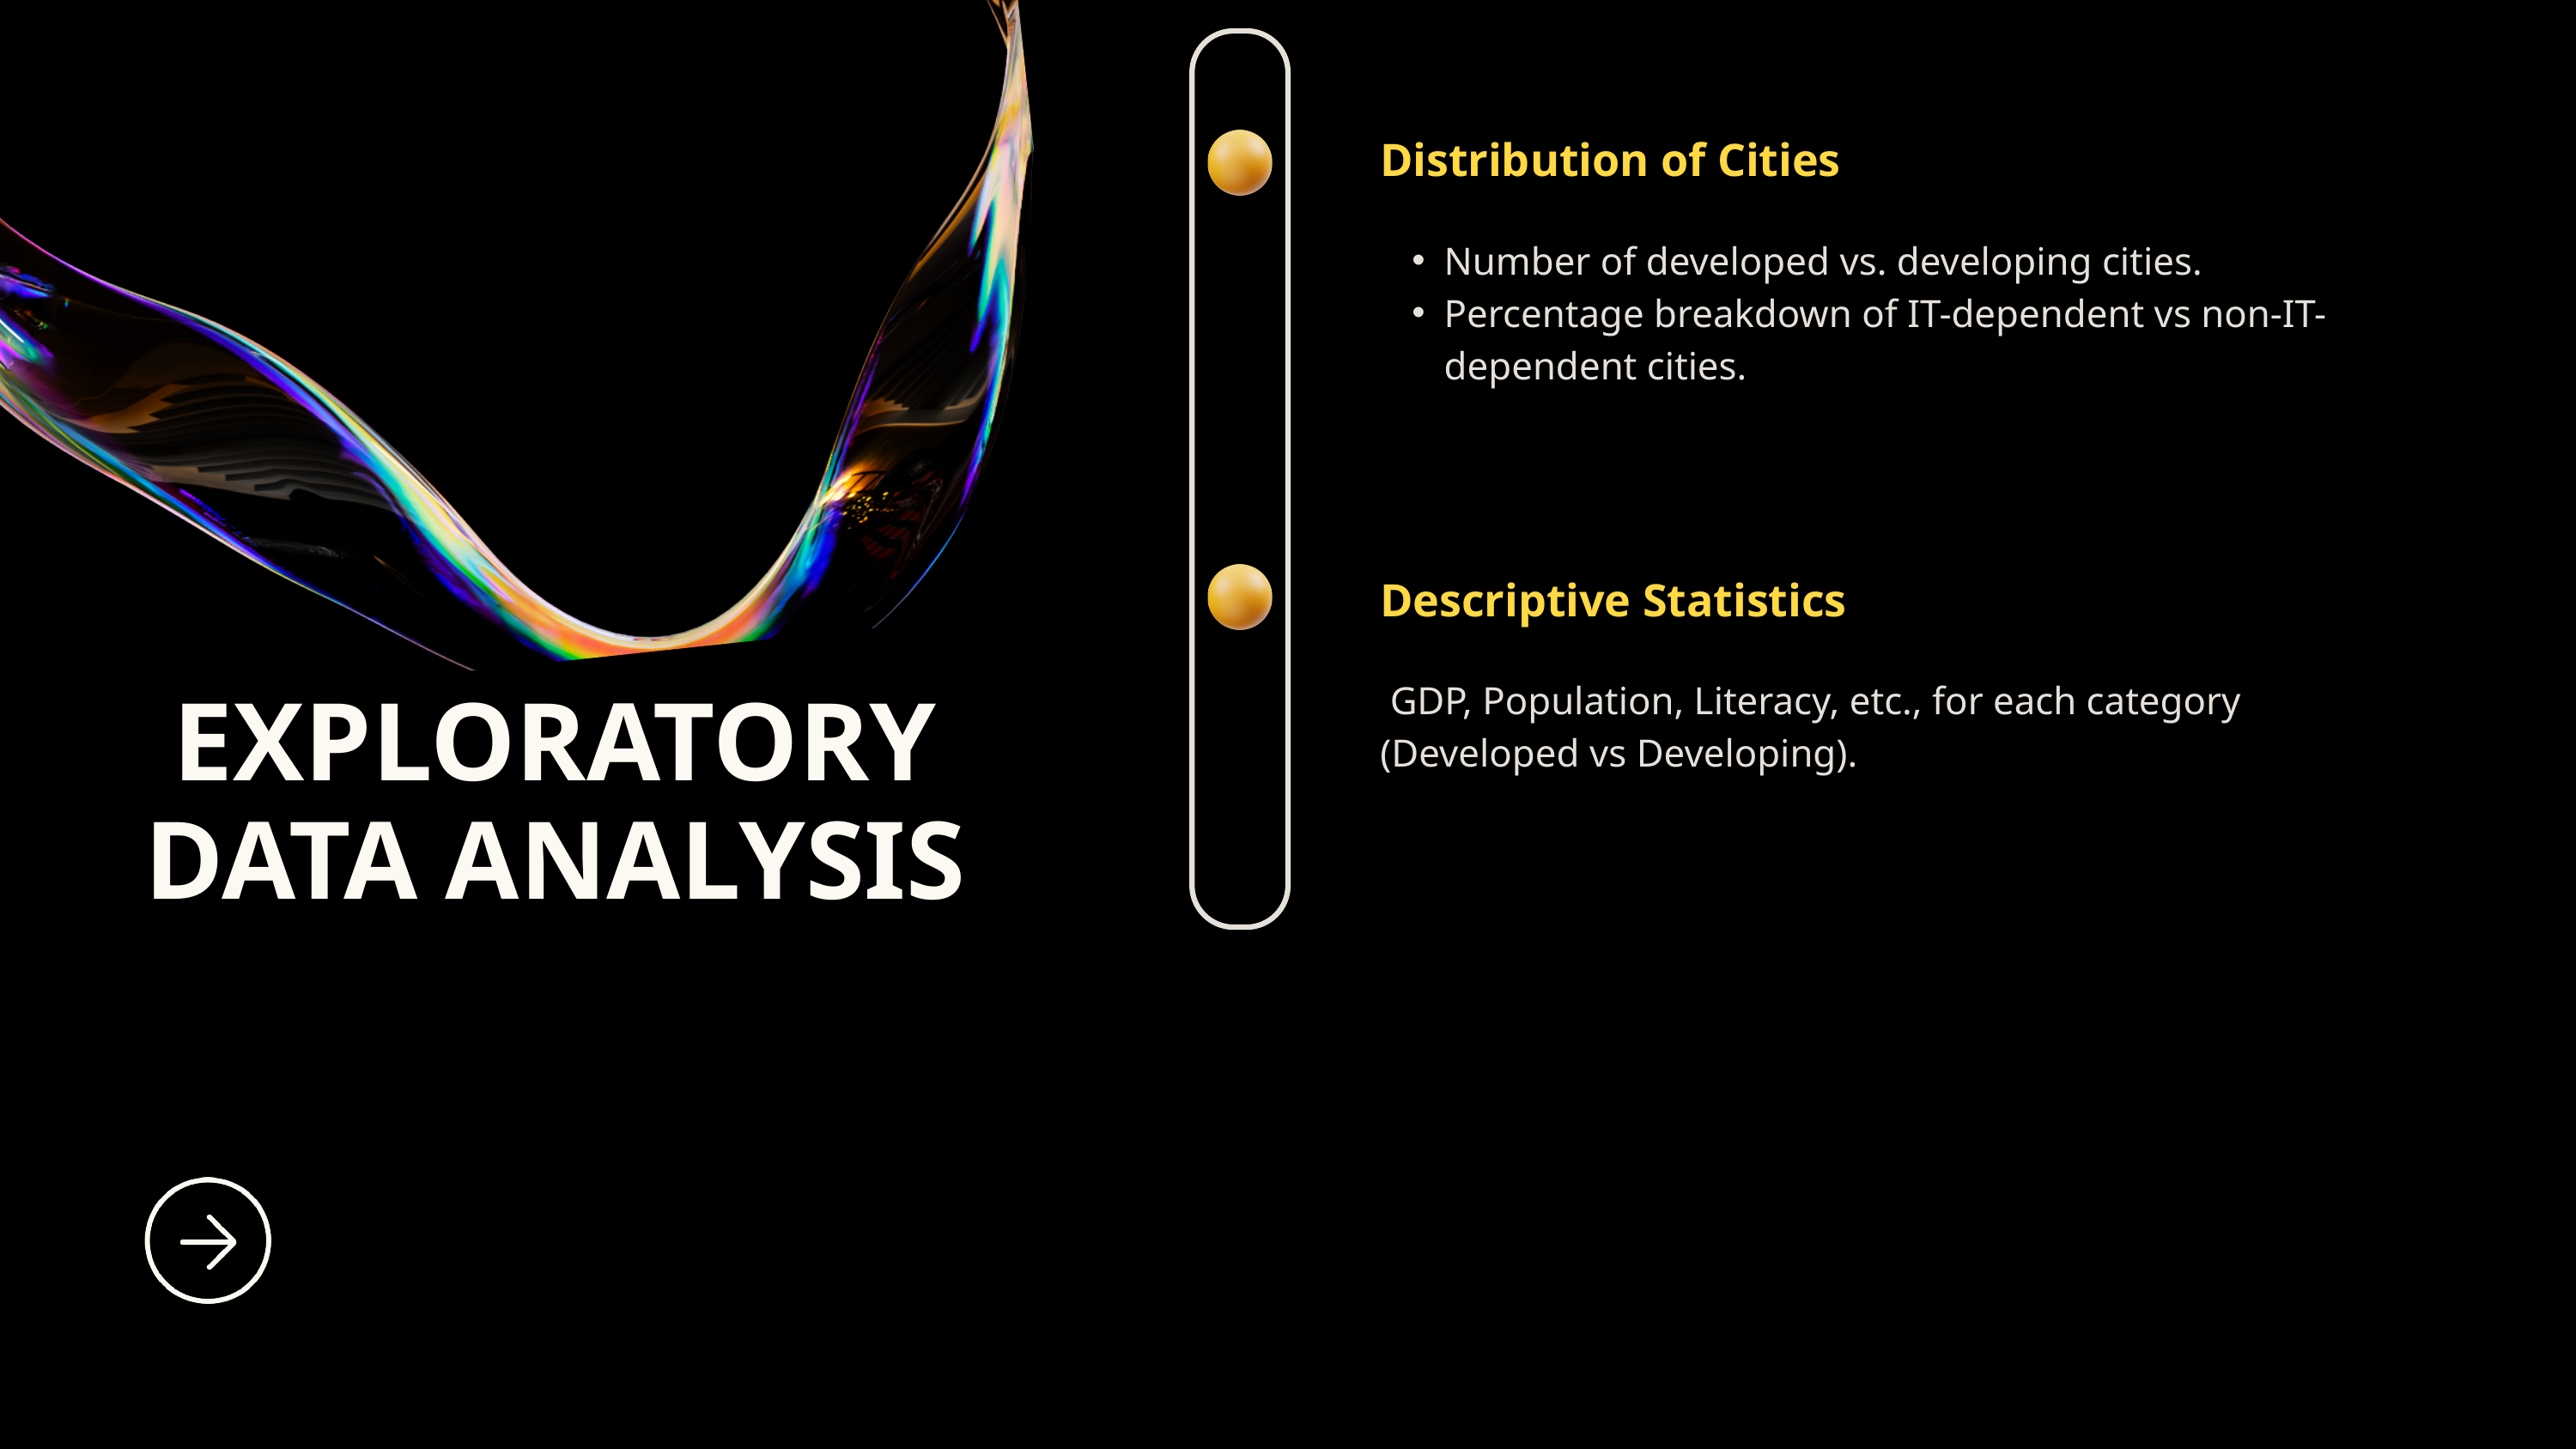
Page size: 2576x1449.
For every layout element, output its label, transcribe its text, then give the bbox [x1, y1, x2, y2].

text_box Distribution of Cities [1380, 122, 2113, 185]
text_box GDP, Population, Literacy, etc., for each category (Developed vs Developing). [1380, 670, 2432, 775]
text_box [791, 430, 1689, 528]
text_box Descriptive Statistics [1380, 562, 2113, 626]
text_box Number of developed vs. developing cities. Percentage breakdown of IT-dependent vs non-IT-dependent cities. [1380, 229, 2432, 440]
text_box [144, 1177, 271, 1304]
text_box [1207, 130, 1273, 196]
text_box EXPLORATORY DATA ANALYSIS [144, 684, 969, 921]
text_box [0, 0, 1083, 721]
text_box [1207, 564, 1273, 630]
